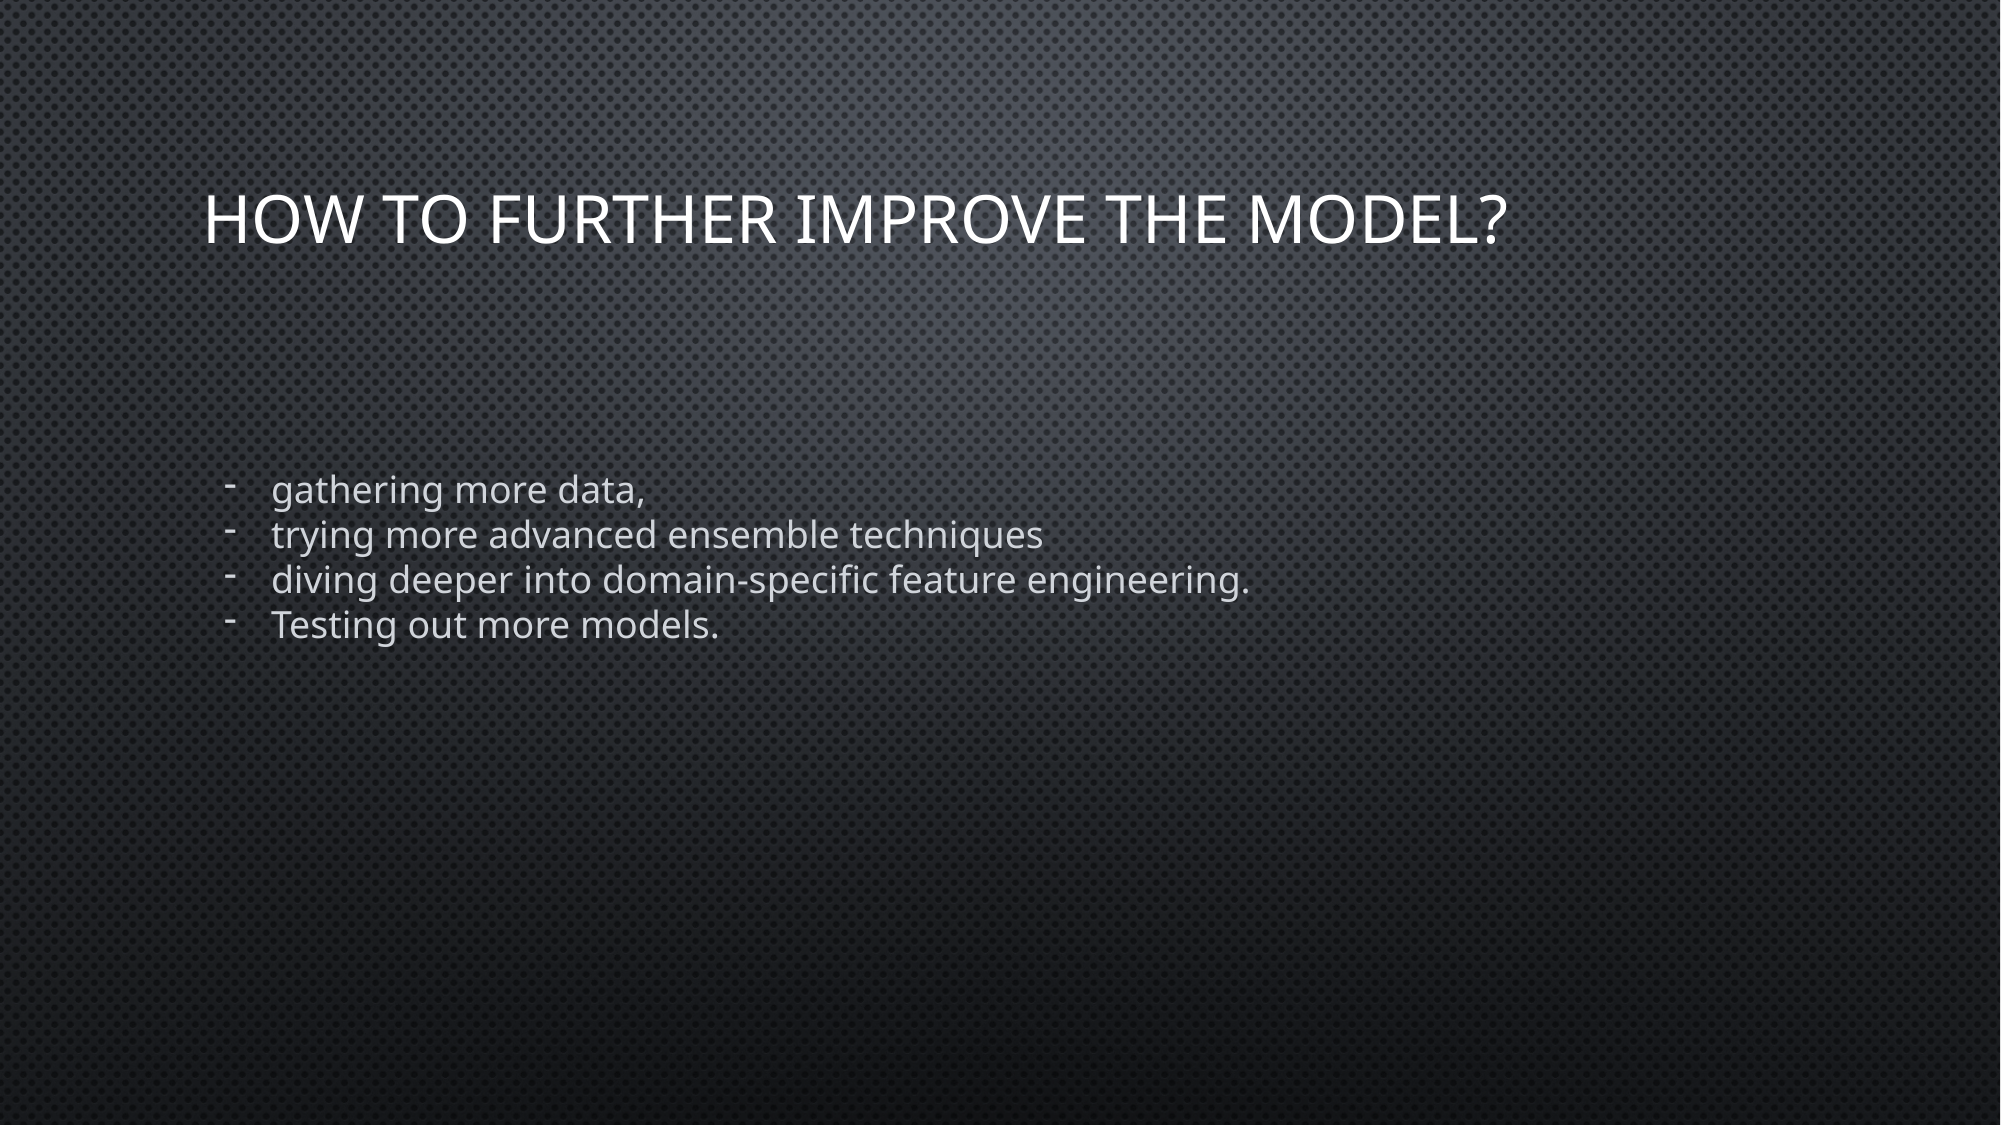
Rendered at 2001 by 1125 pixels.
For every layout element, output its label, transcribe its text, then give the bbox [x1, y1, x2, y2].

text_box gathering more data, trying more advanced ensemble techniques diving deeper into domain-specific feature engineering. Testing out more models. [209, 458, 1827, 654]
title How to further improve the model? [187, 156, 1813, 276]
